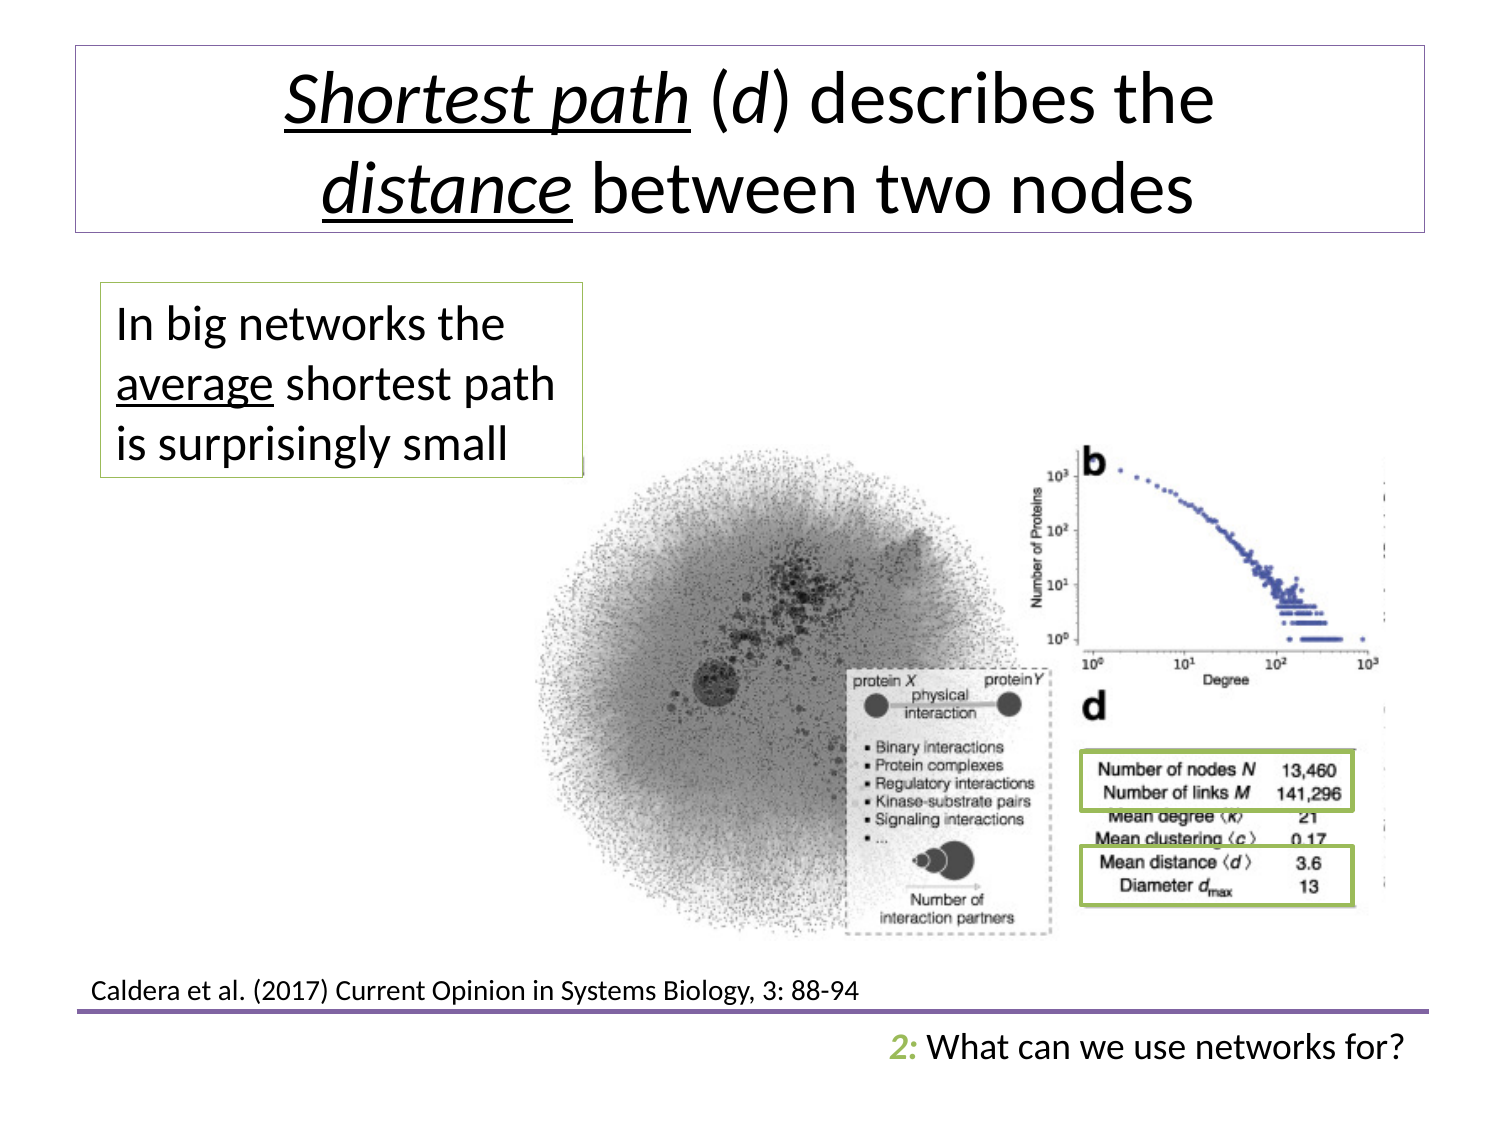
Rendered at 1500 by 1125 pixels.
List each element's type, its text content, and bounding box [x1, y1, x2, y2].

text_box Caldera et al. (2017) Current Opinion in Systems Biology, 3: 88-94 [76, 964, 875, 1014]
text_box 2: What can we use networks for? [873, 1014, 1422, 1075]
picture [534, 444, 1386, 941]
title Shortest path (d) describes the distance between two nodes [75, 45, 1425, 233]
text_box In big networks the average shortest path is surprisingly small [100, 282, 583, 478]
